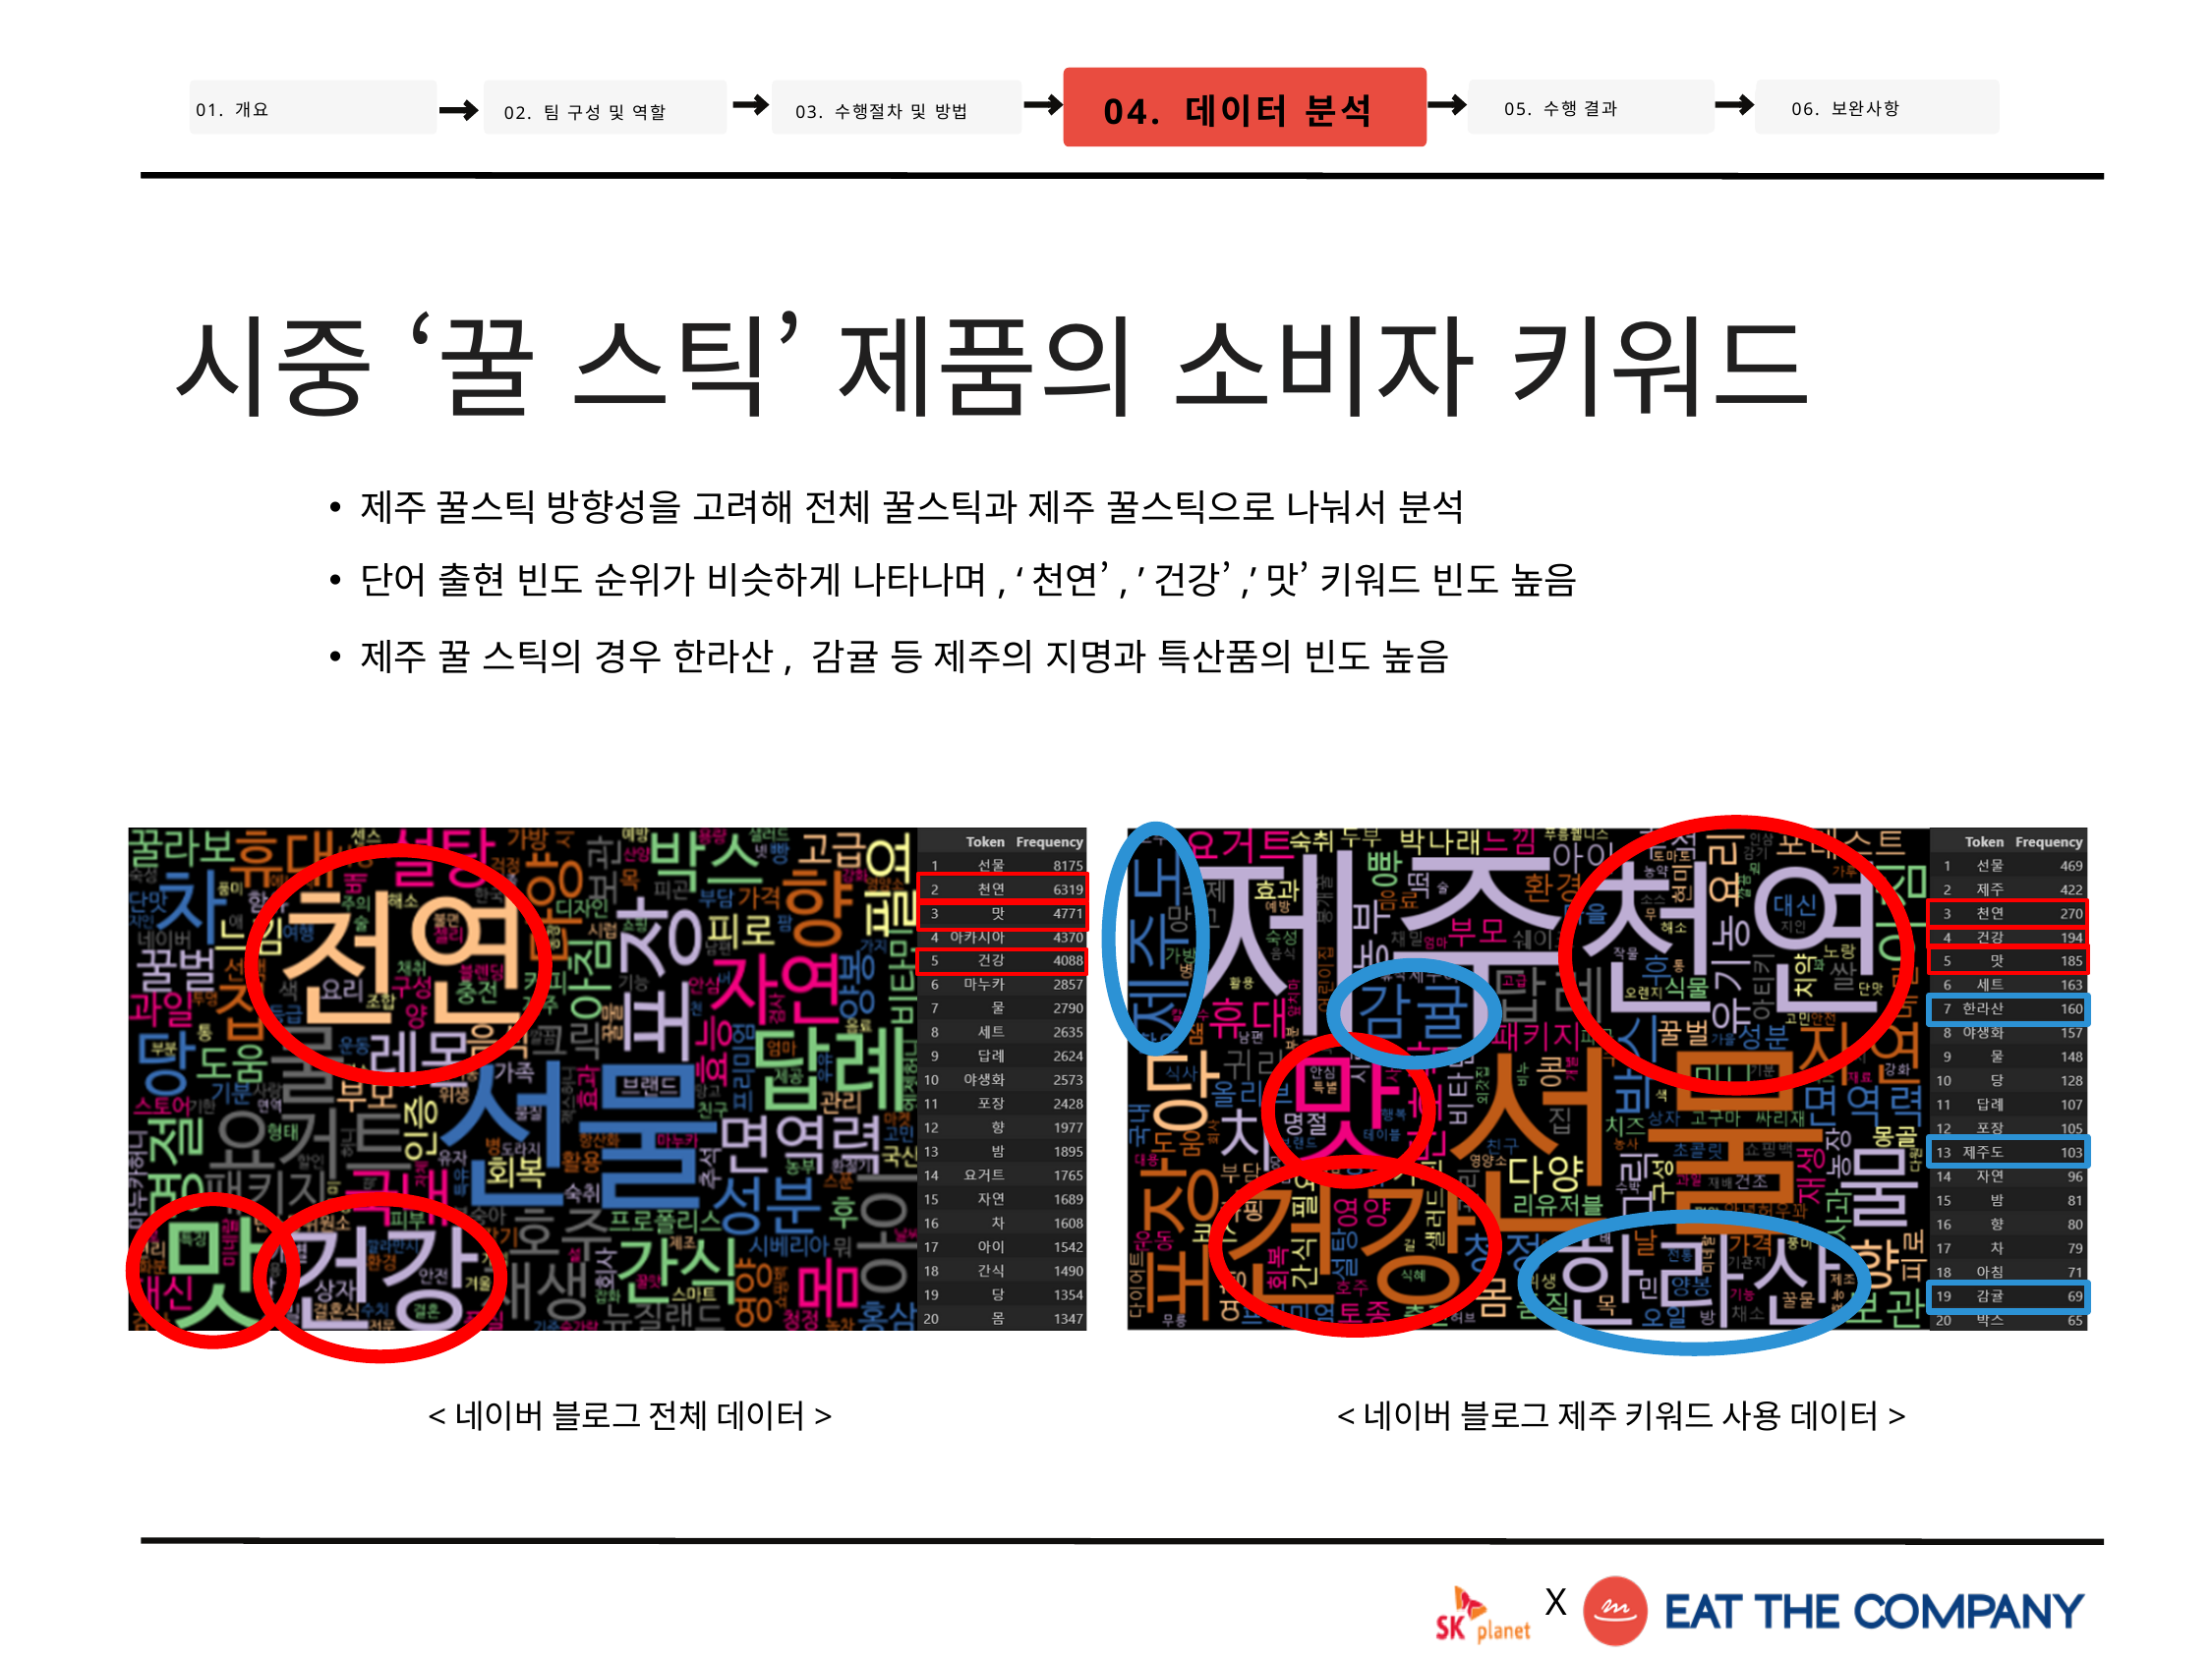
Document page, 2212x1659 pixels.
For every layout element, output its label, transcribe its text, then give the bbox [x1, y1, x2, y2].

text_box [1927, 944, 2090, 975]
text_box [1929, 1172, 2088, 1280]
text_box [915, 947, 1088, 976]
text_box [1929, 1136, 2088, 1167]
text_box [1127, 828, 1929, 1331]
text_box [917, 932, 1087, 947]
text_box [260, 1198, 501, 1357]
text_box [1524, 1216, 1865, 1349]
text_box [1564, 821, 1908, 1089]
text_box [1926, 898, 2089, 925]
text_box [1929, 1318, 2088, 1331]
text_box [1332, 964, 1496, 1063]
text_box [128, 828, 917, 1331]
text_box 시중 ‘꿀 스틱’ 제품의 소비자 키워드 [171, 297, 2088, 430]
text_box [917, 828, 1087, 872]
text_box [1108, 828, 1203, 1050]
text_box [1926, 925, 2089, 949]
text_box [141, 1517, 2143, 1659]
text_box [132, 1198, 294, 1343]
text_box [917, 976, 1087, 1331]
text_box [1929, 1030, 2088, 1134]
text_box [1214, 1161, 1496, 1332]
text_box <네이버 블로그 제주 키워드 사용 데이터> [1211, 1368, 2032, 1436]
text_box [1929, 975, 2088, 993]
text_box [141, 67, 2105, 177]
text_box [1929, 828, 2088, 898]
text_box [1267, 1038, 1429, 1182]
text_box <네이버 블로그 전체 데이터> [343, 1368, 918, 1436]
text_box [916, 900, 1089, 932]
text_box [291, 366, 2212, 714]
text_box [251, 849, 546, 1080]
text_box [1929, 995, 2088, 1025]
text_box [1929, 1282, 2088, 1312]
text_box [916, 872, 1089, 900]
